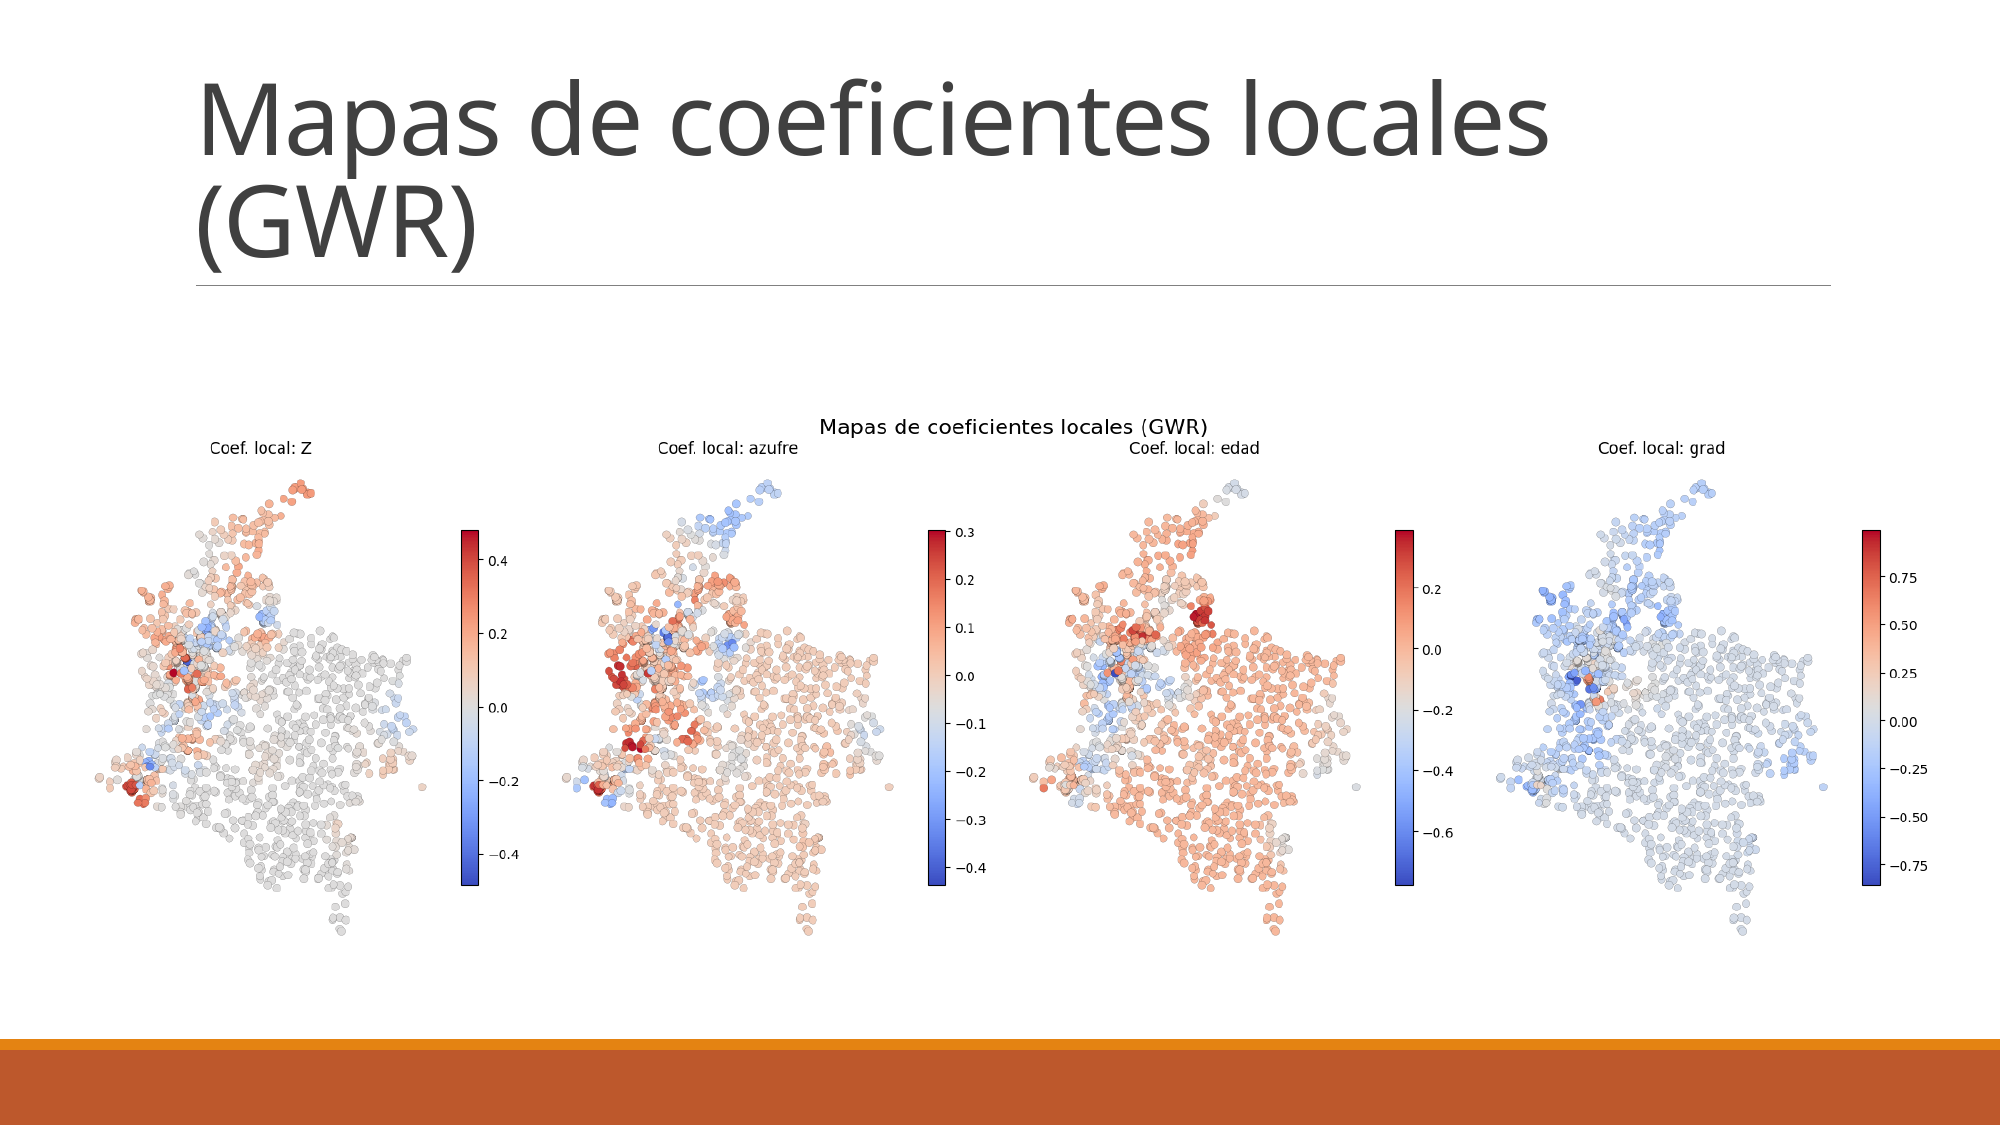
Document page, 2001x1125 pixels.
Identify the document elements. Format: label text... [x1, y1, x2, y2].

title Mapas de coeficientes locales (GWR) [180, 47, 1830, 285]
picture [72, 409, 1938, 964]
